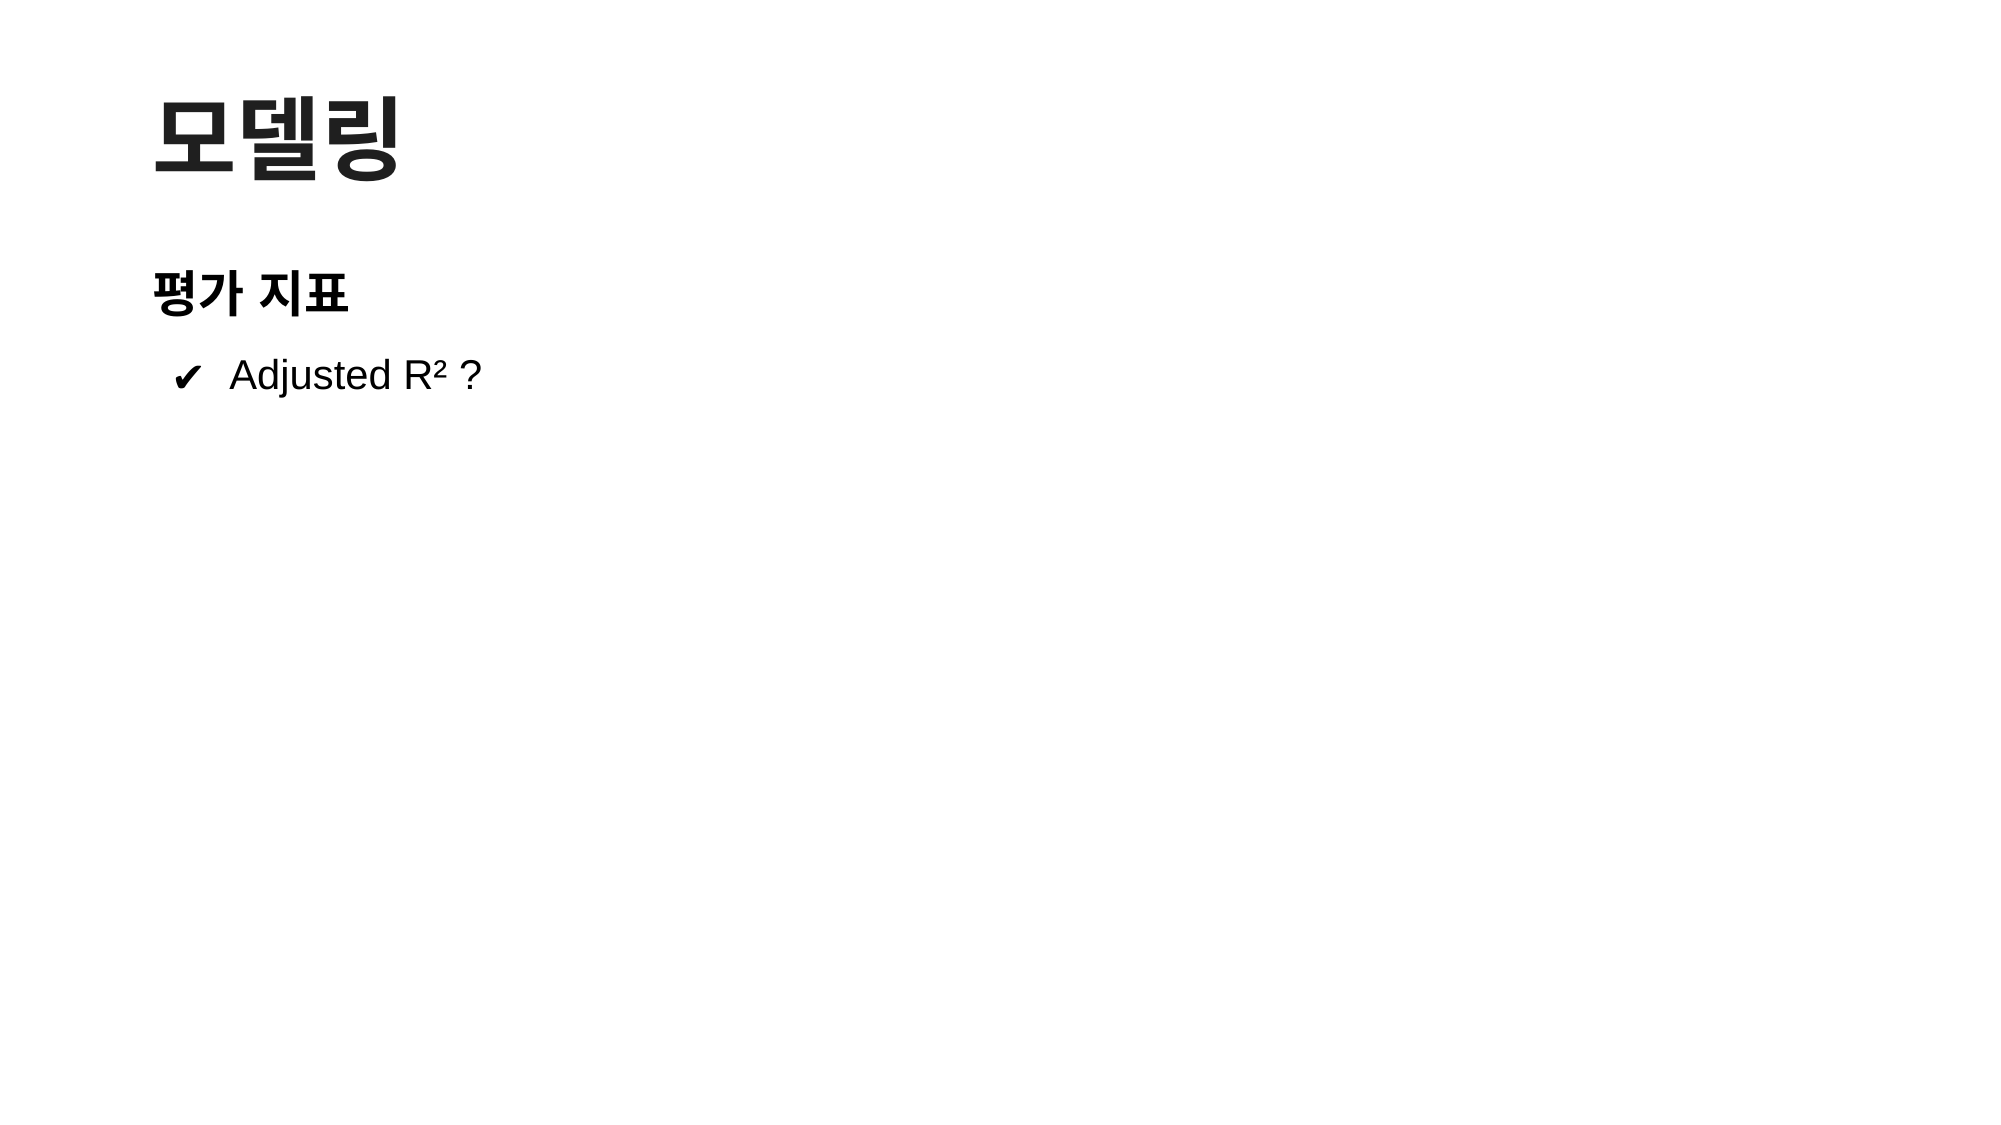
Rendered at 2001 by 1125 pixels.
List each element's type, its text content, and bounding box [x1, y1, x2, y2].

list 평가 지표 [137, 233, 984, 332]
title 모델링 [137, 59, 1863, 227]
list Adjusted R² ? [139, 333, 986, 1016]
